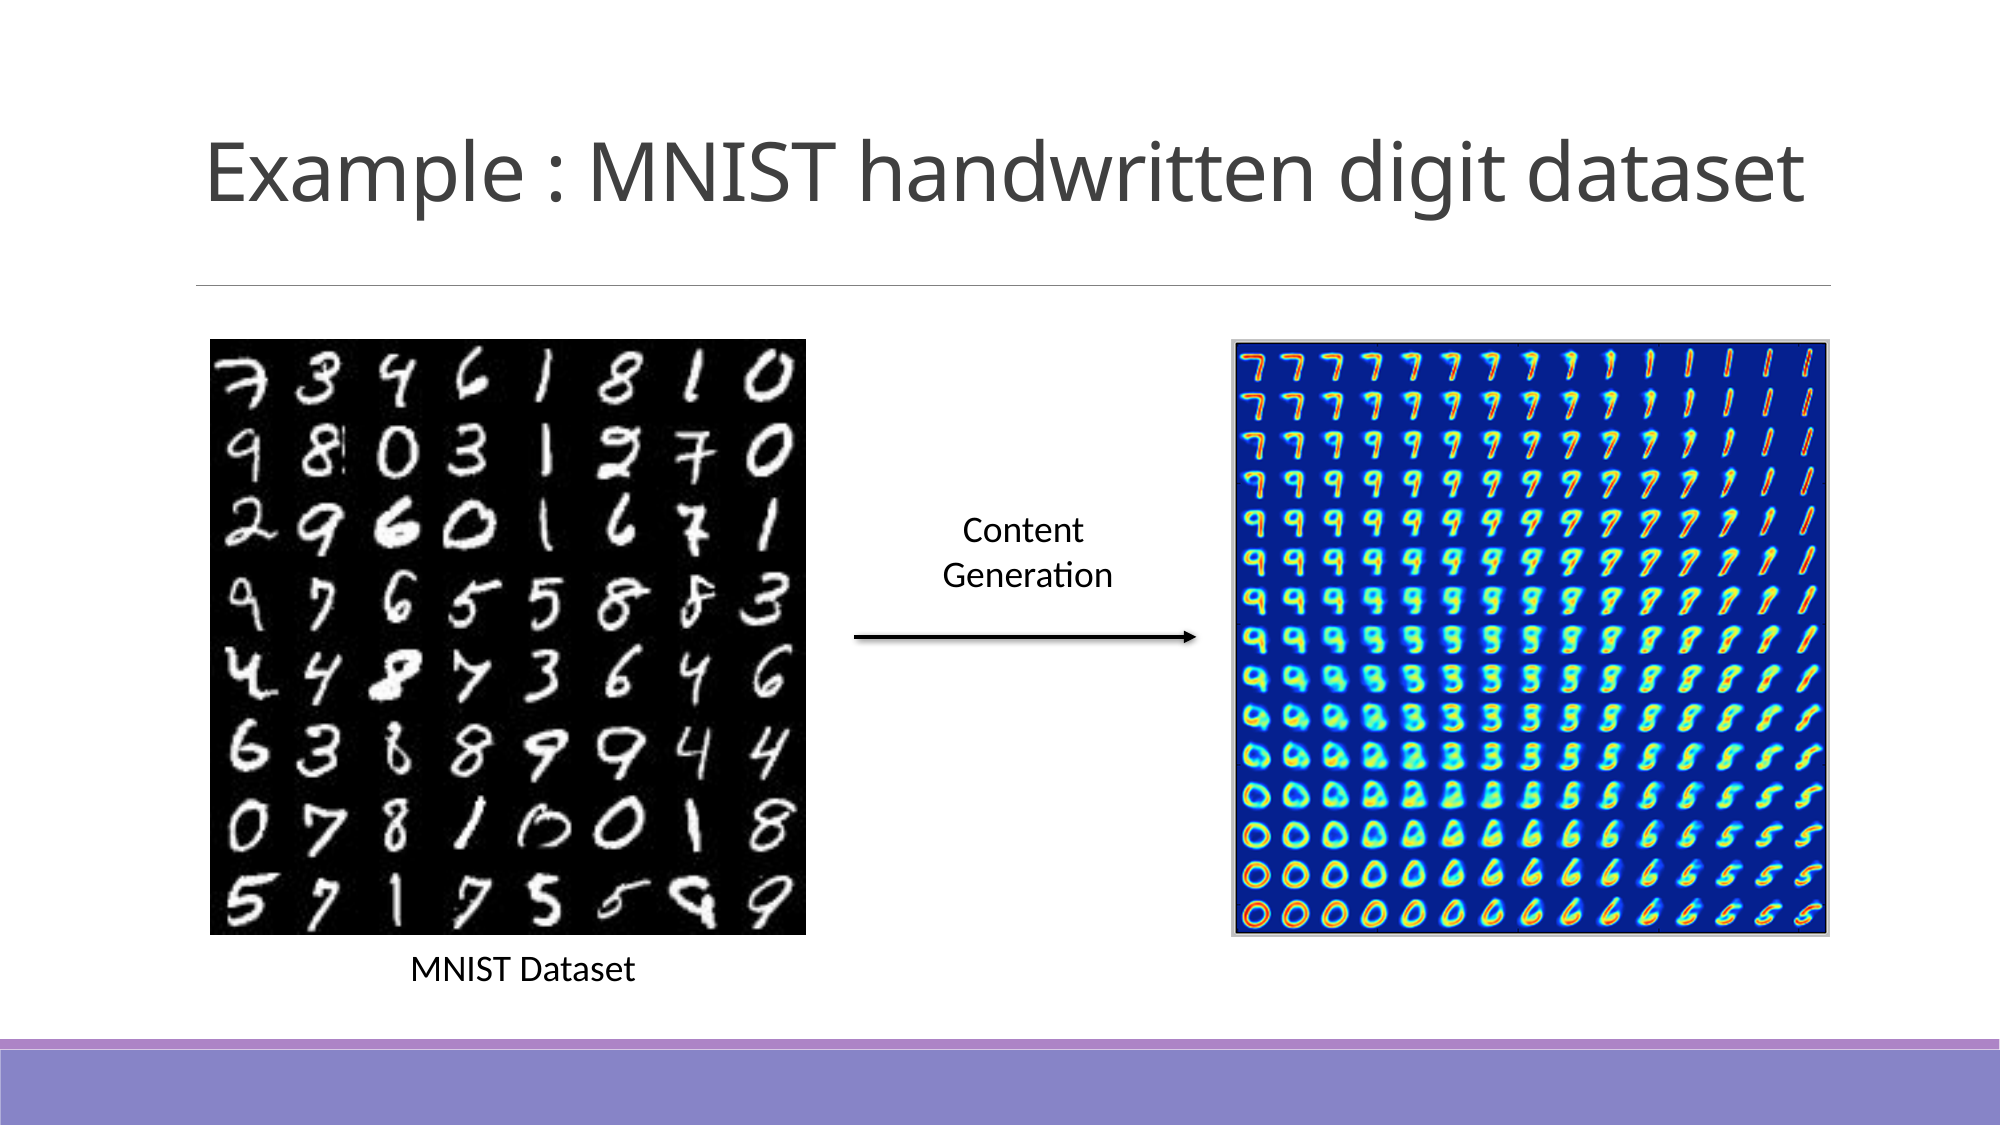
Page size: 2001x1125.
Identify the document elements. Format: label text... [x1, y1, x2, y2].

picture [210, 338, 807, 935]
text_box MNIST Dataset [395, 942, 661, 997]
text_box Content Generation [908, 497, 1148, 603]
picture [1231, 338, 1831, 938]
title Example : MNIST handwritten digit dataset [180, 47, 1830, 226]
